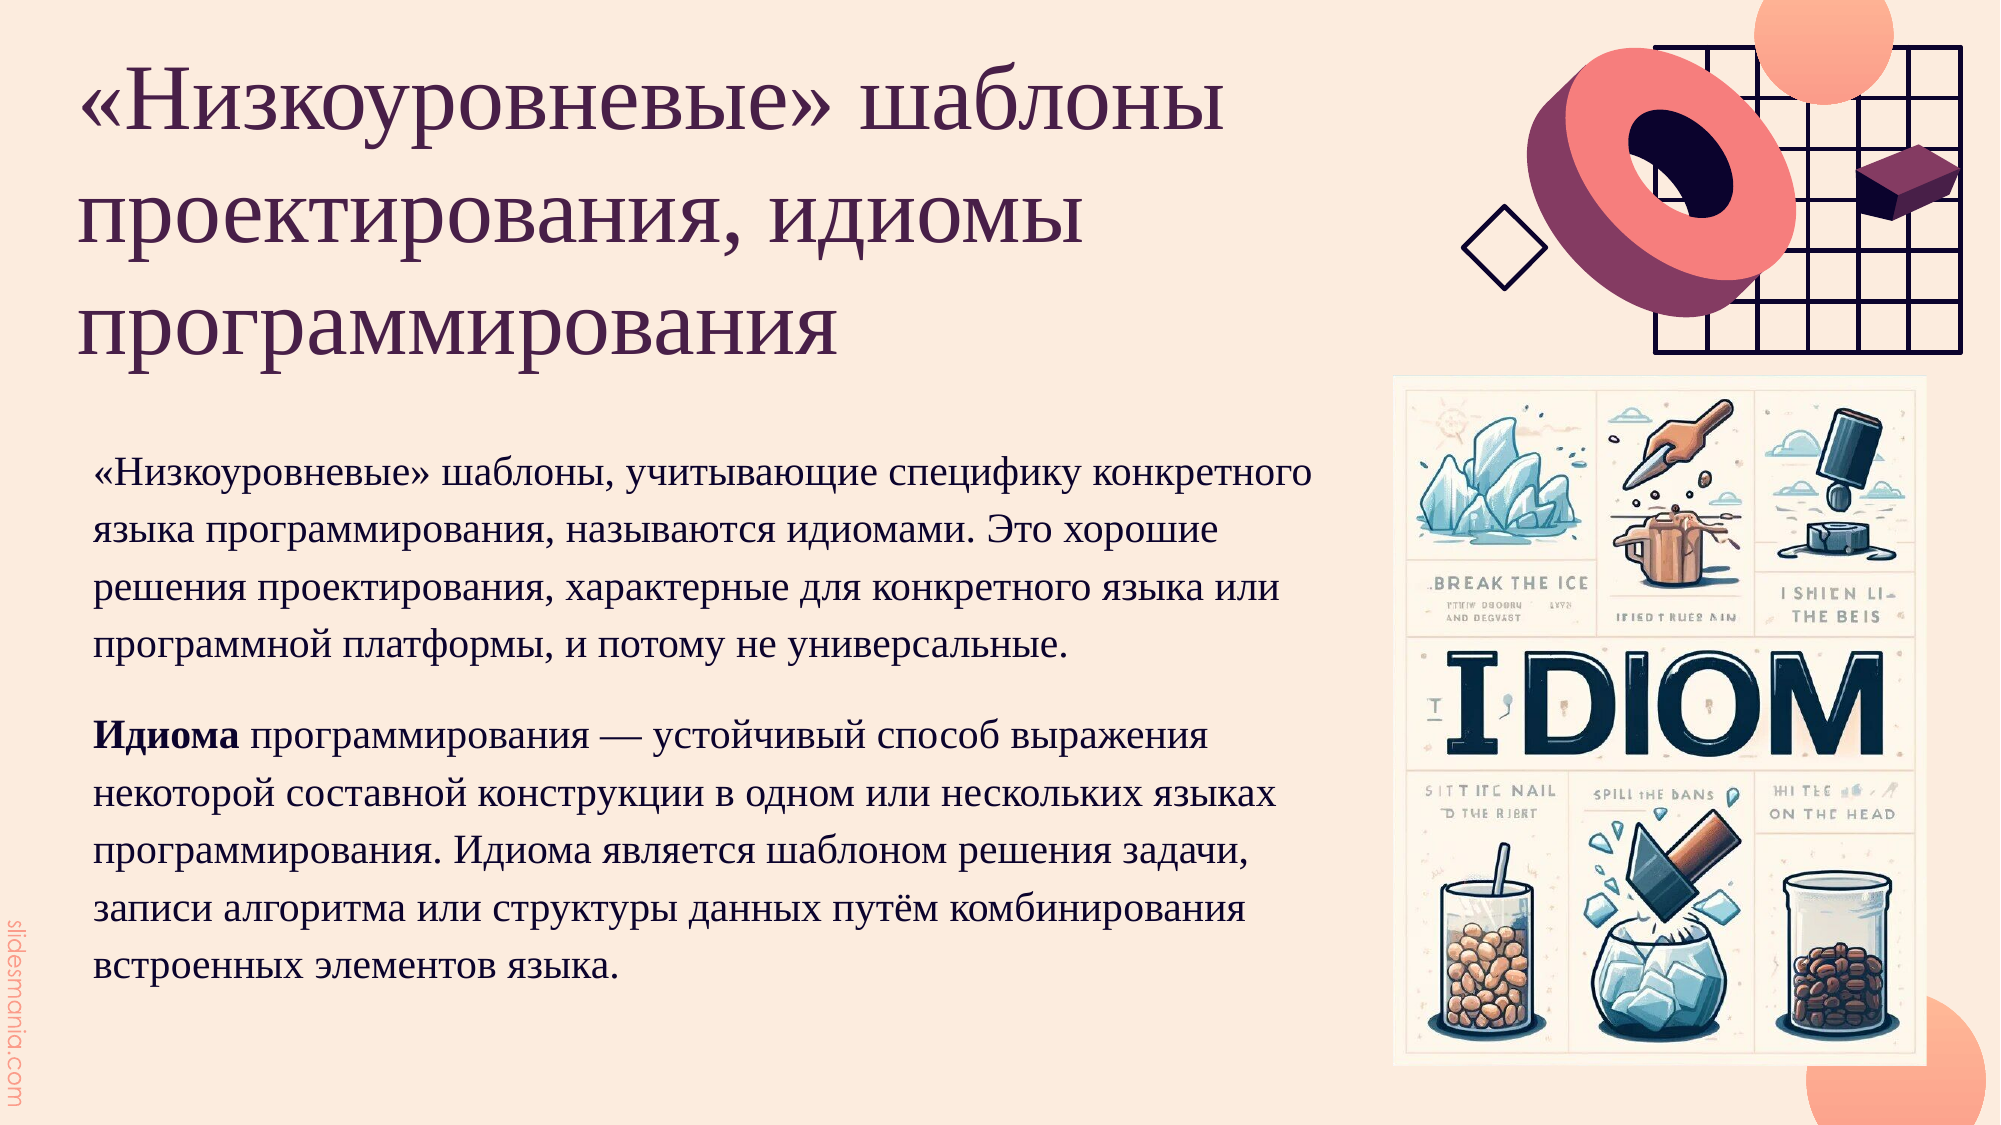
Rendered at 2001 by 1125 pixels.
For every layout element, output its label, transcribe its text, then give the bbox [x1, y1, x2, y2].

picture [1392, 374, 1927, 1066]
list «Низкоуровневые» шаблоны, учитывающие специфику конкретного языка программирования, называются идиомами. Это хорошие решения проектирования, характерные для конкретного языка или программной платформы, и потому не универсальные. Идиома программирования — устойчивый способ выражения некоторой составной конструкции в одном или нескольких языках программирования. Идиома является шаблоном решения задачи, записи алгоритма или структуры данных путём комбинирования встроенных элементов языка. [73, 416, 1352, 1024]
title «Низкоуровневые» шаблоны проектирования, идиомы программирования [57, 16, 1746, 405]
